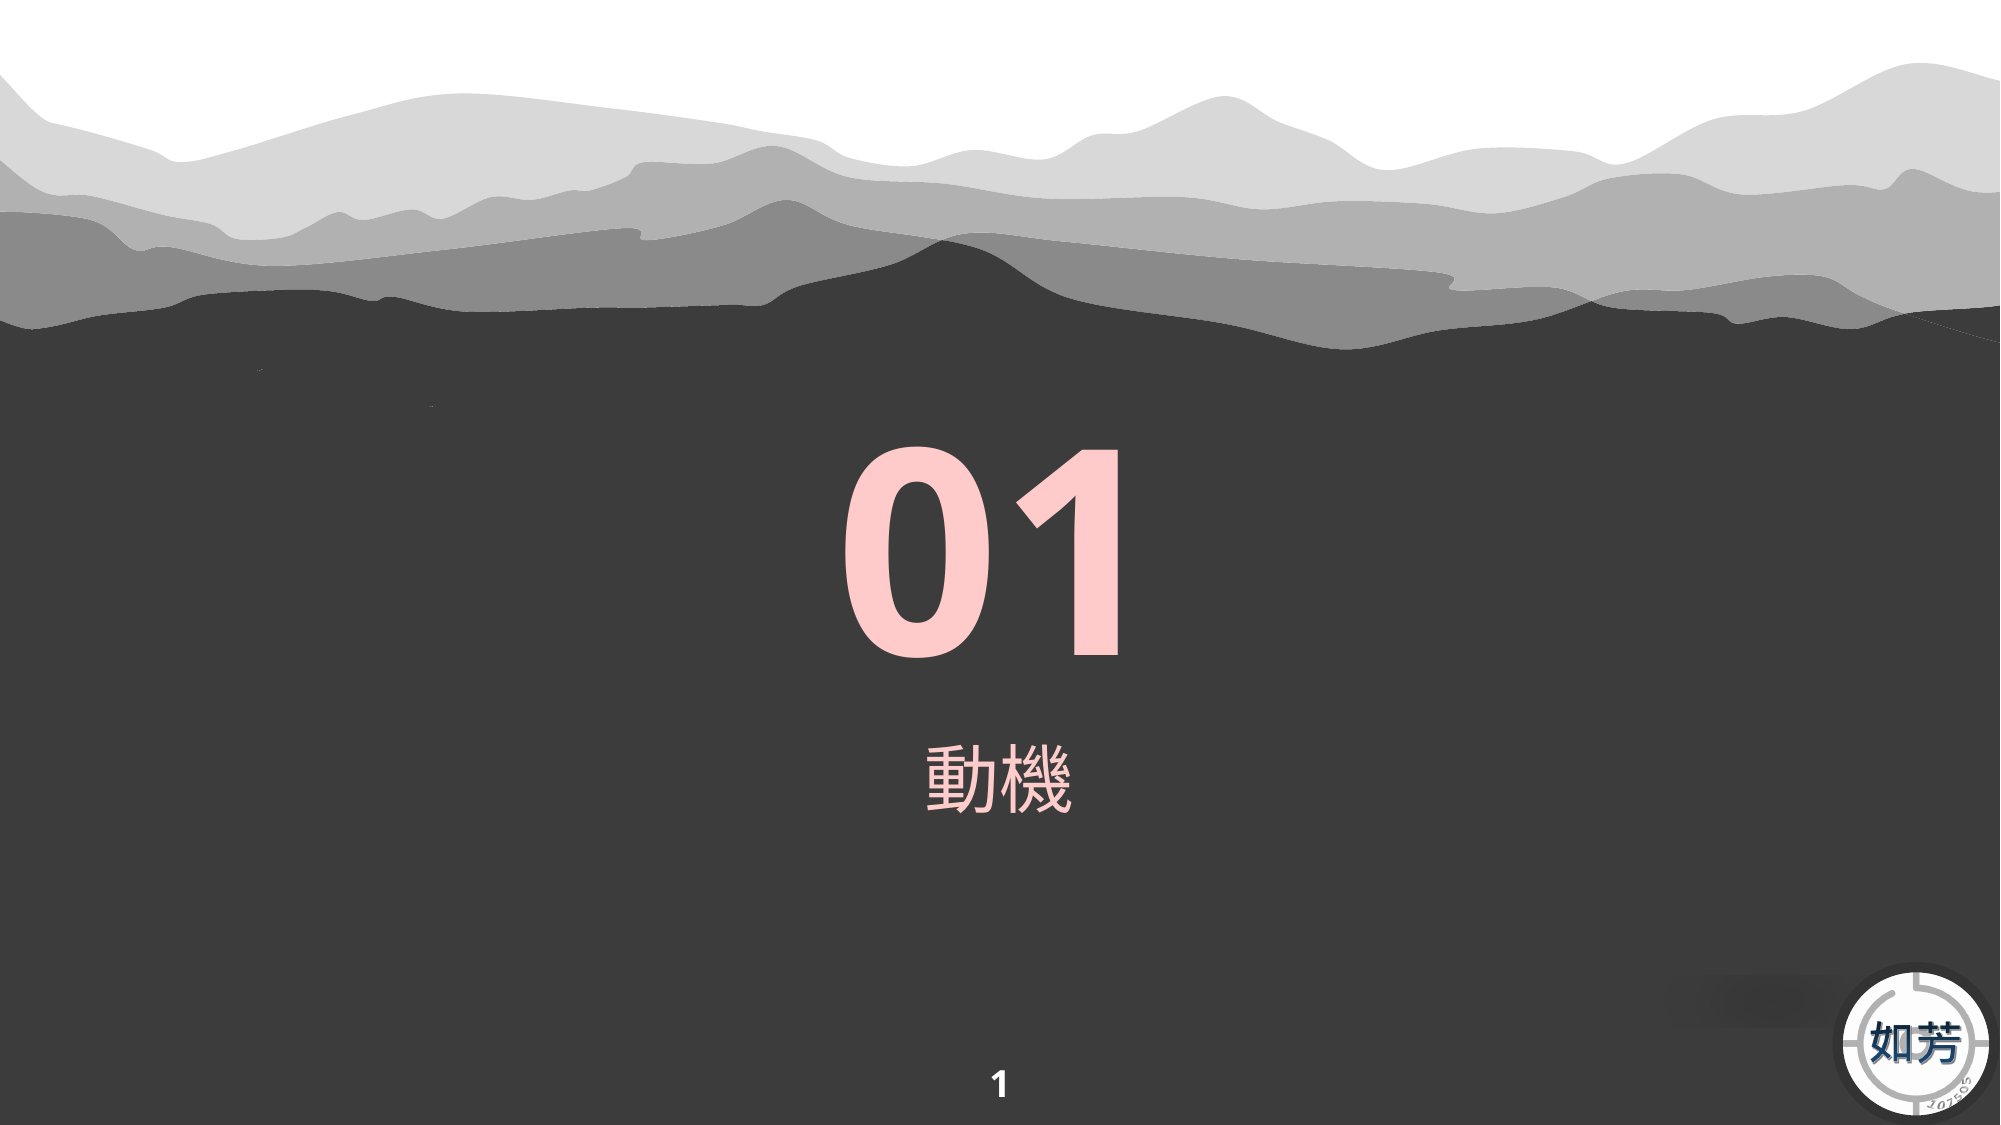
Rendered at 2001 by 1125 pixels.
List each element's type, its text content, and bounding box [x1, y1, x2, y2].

list 動機 [377, 735, 1623, 830]
text_box 1 [0, 1052, 1837, 1112]
list 01 [377, 399, 1623, 608]
text_box 1 [1995, 1053, 2000, 1112]
picture [1837, 967, 1995, 1121]
